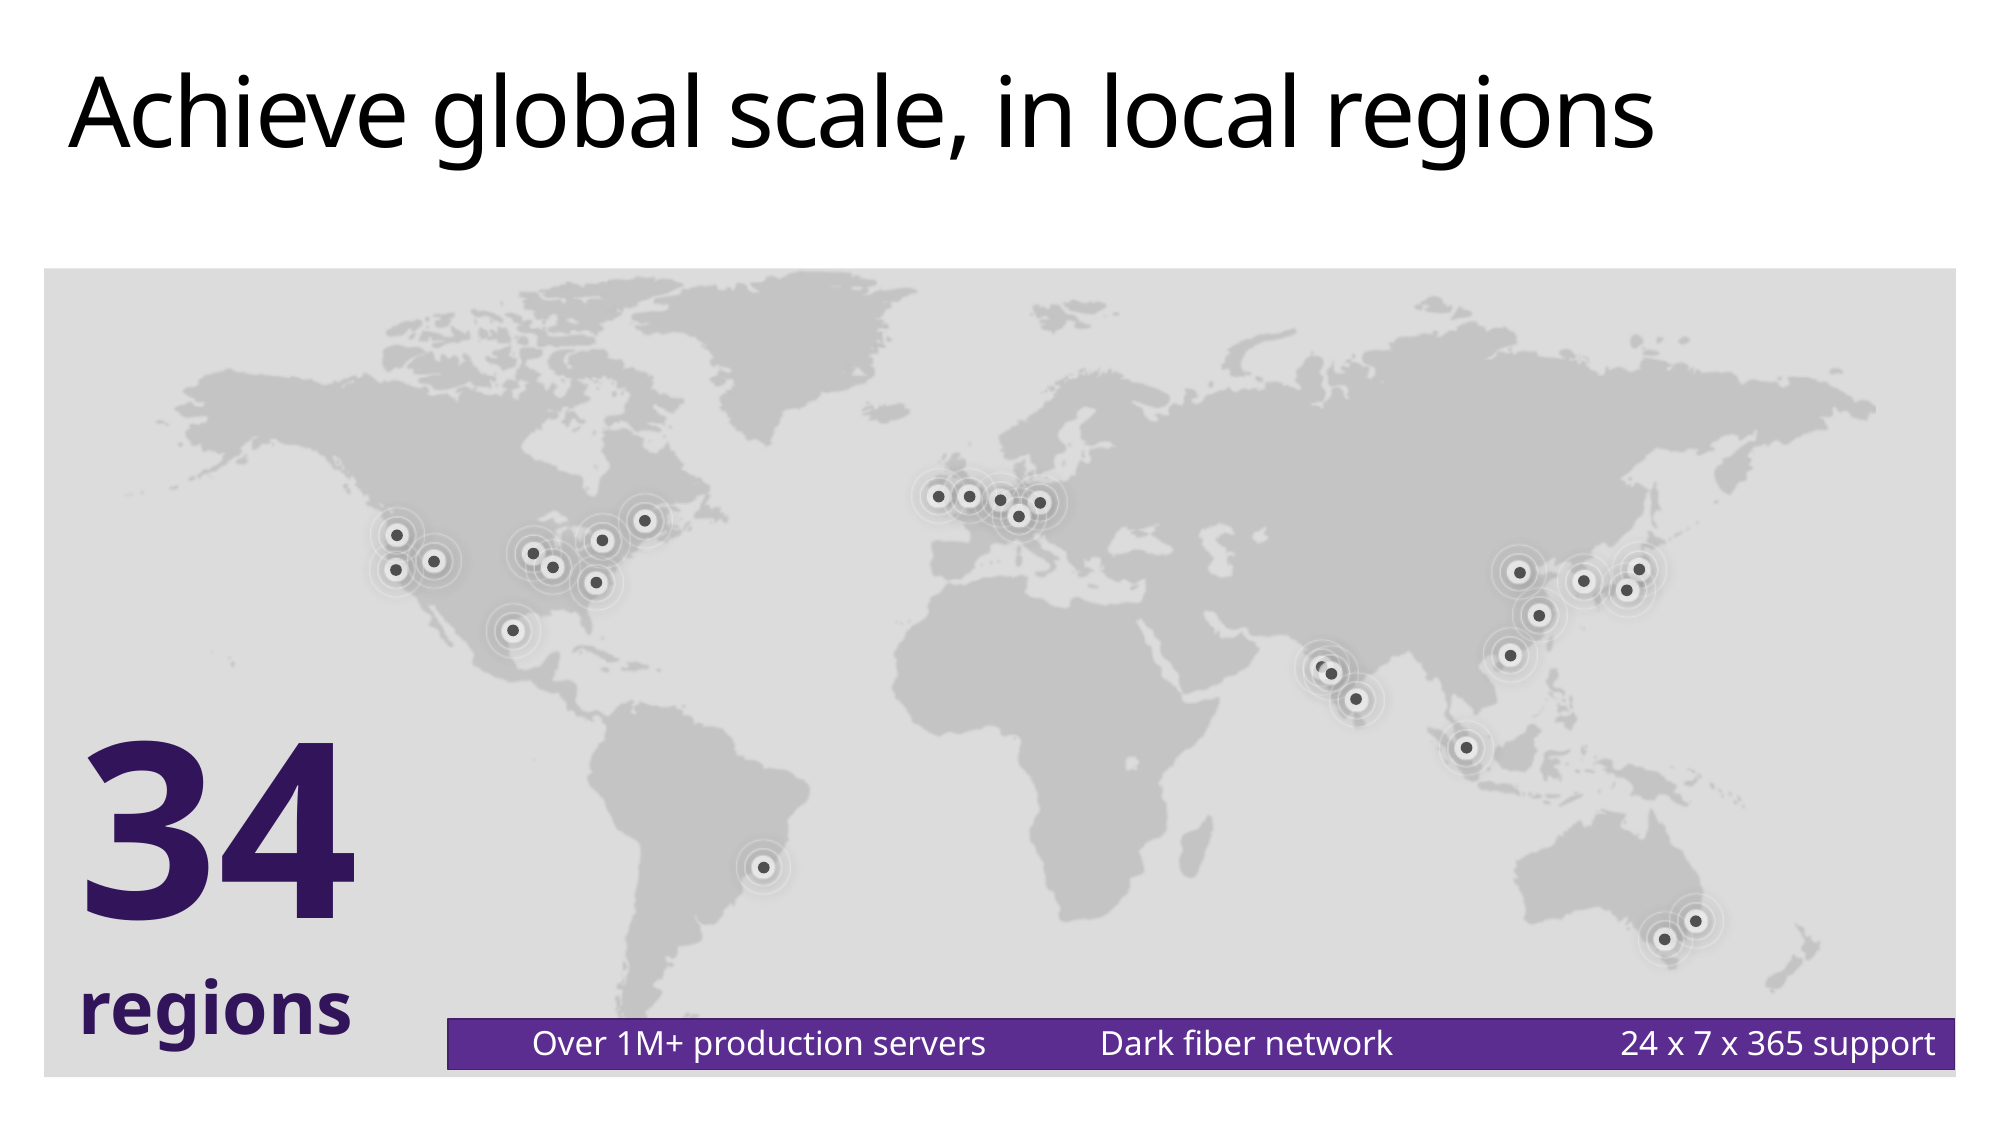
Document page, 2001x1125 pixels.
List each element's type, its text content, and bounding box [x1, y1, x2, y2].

text_box [43, 268, 110, 1078]
title Achieve global scale, in local regions [44, 47, 1957, 196]
text_box Over 1M+ production servers Dark fiber network 24 x 7 x 365 support [1876, 1018, 1955, 1070]
text_box 34 regions [63, 698, 110, 1058]
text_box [110, 261, 1876, 1098]
picture [356, 496, 475, 600]
text_box [1876, 268, 1957, 1078]
